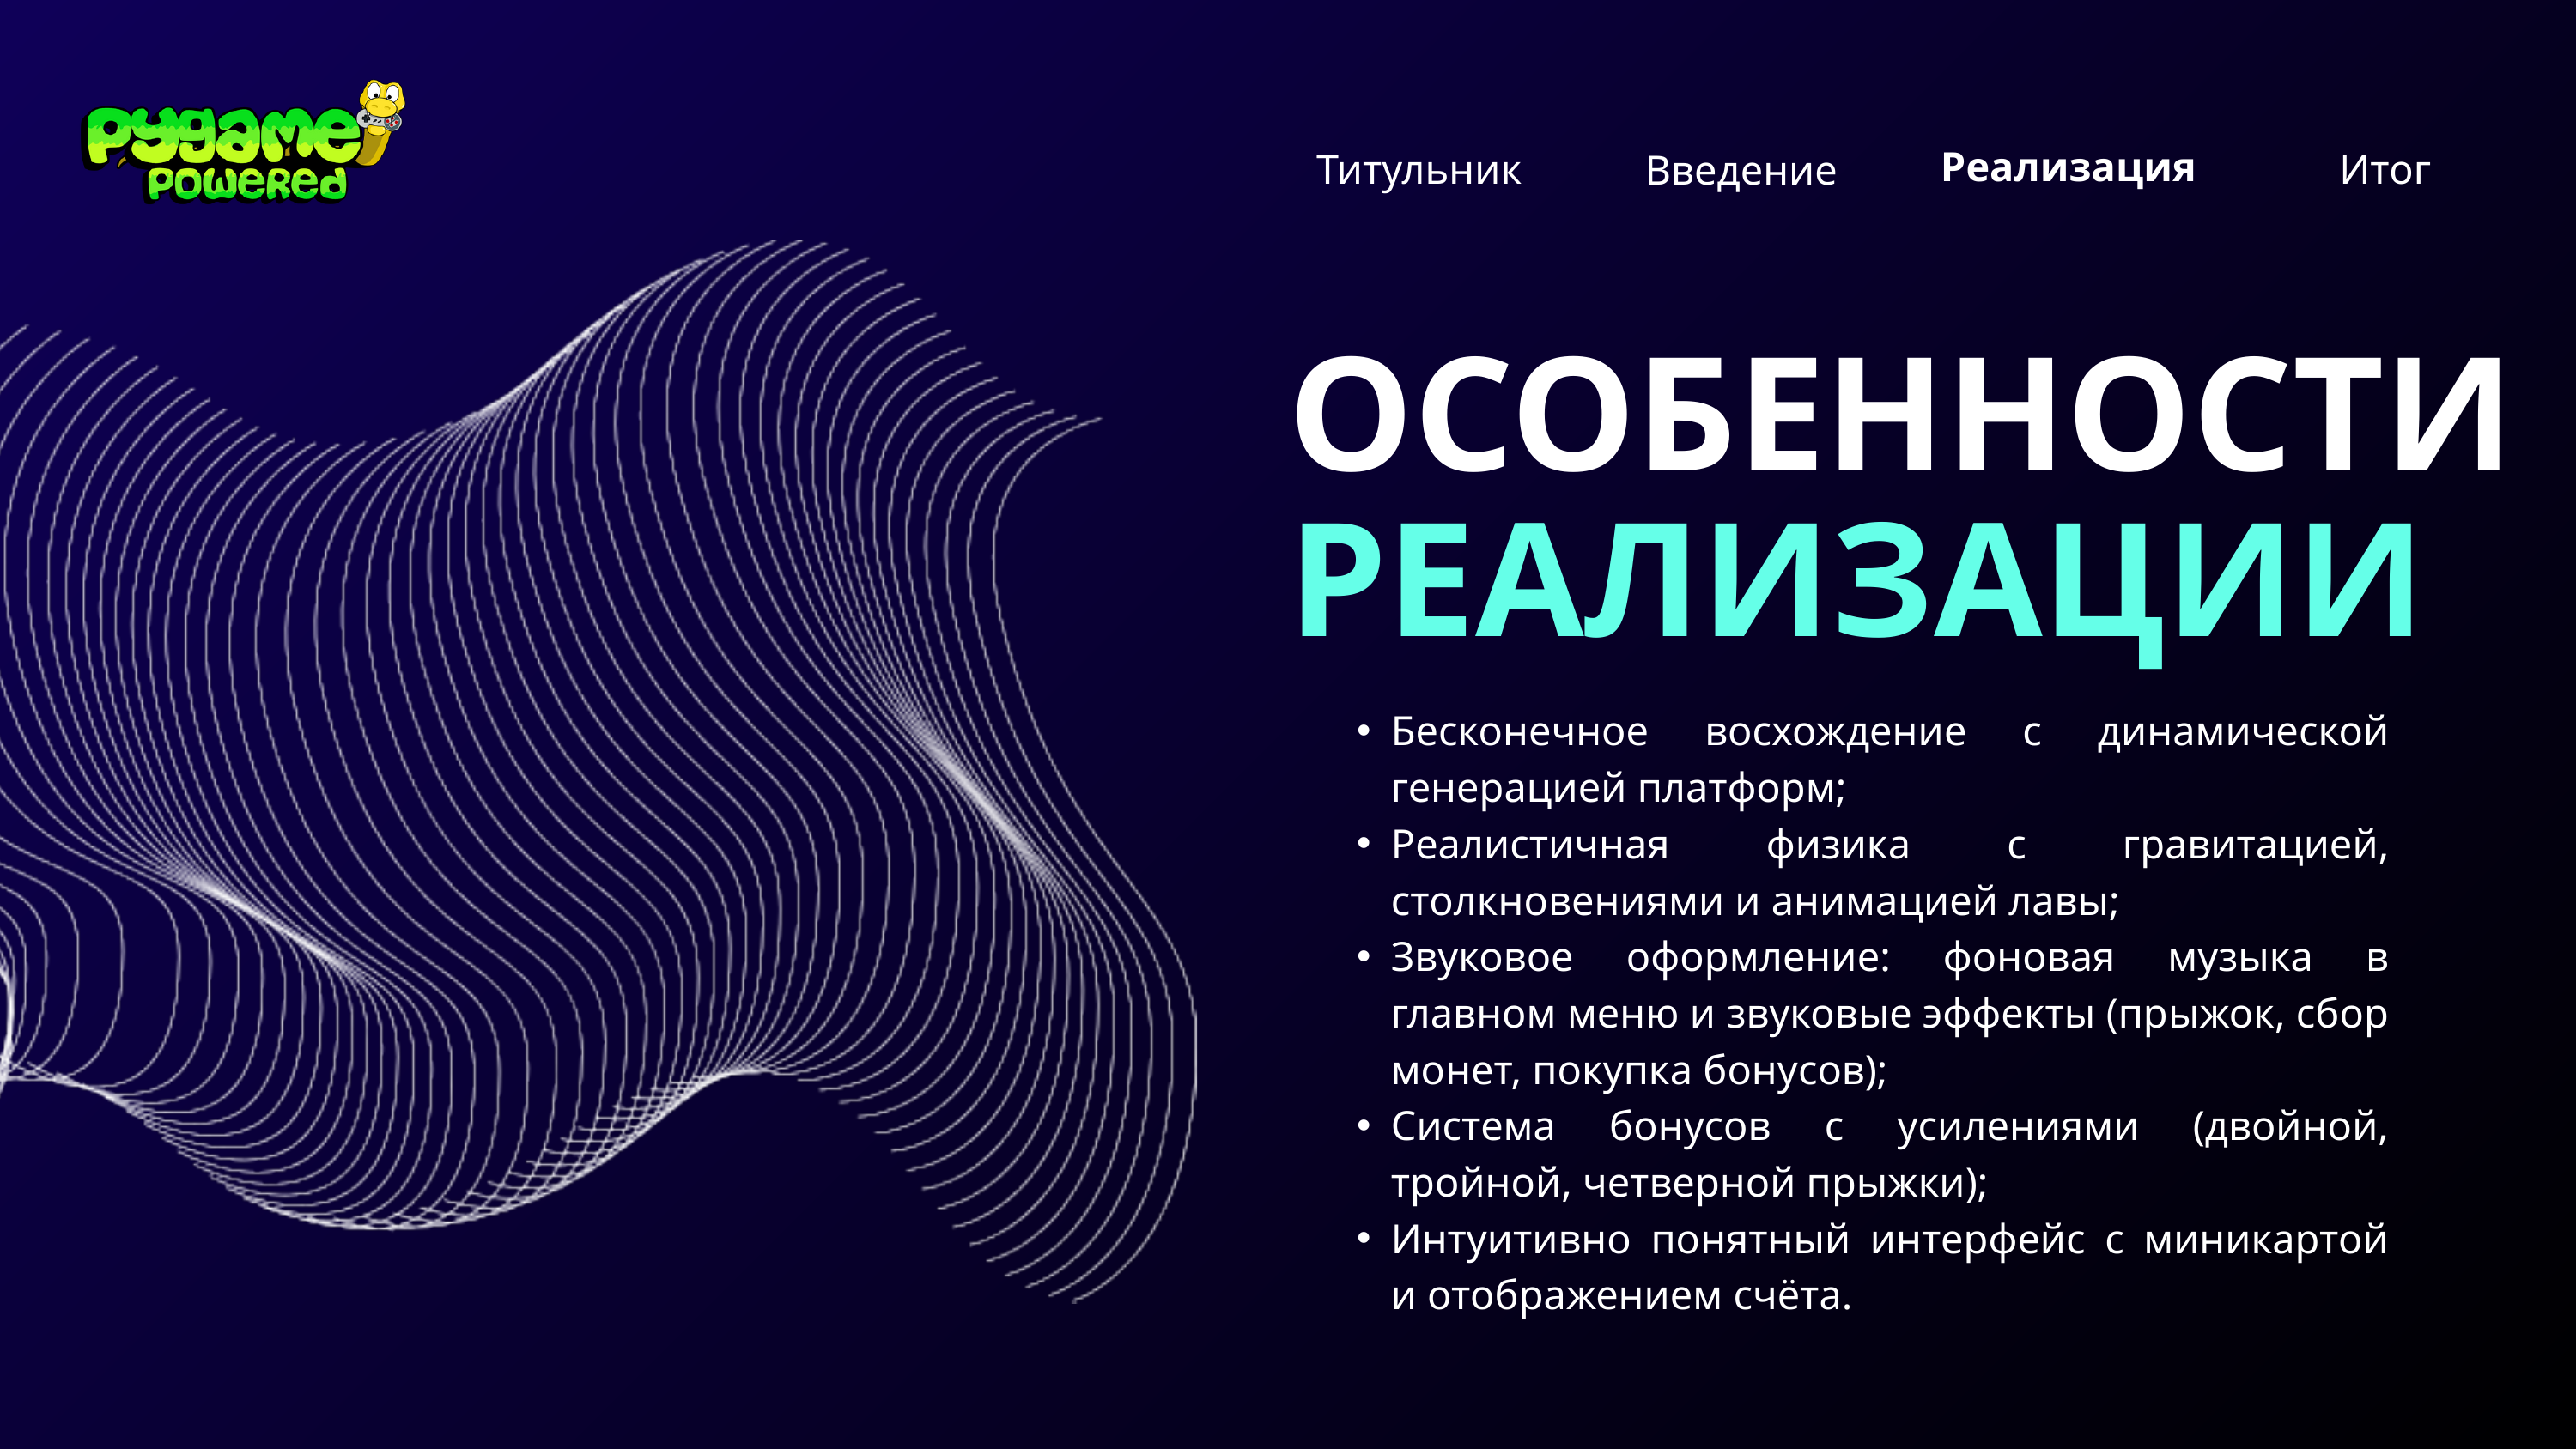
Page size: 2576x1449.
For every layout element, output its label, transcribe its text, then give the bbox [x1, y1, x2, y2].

text_box [0, 240, 1198, 1304]
text_box [77, 76, 413, 209]
text_box Титульник [1287, 136, 1522, 192]
text_box Итог [2117, 136, 2432, 192]
text_box Введение [1607, 136, 1876, 193]
text_box Реализация [1933, 132, 2204, 190]
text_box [1287, 321, 2525, 1373]
